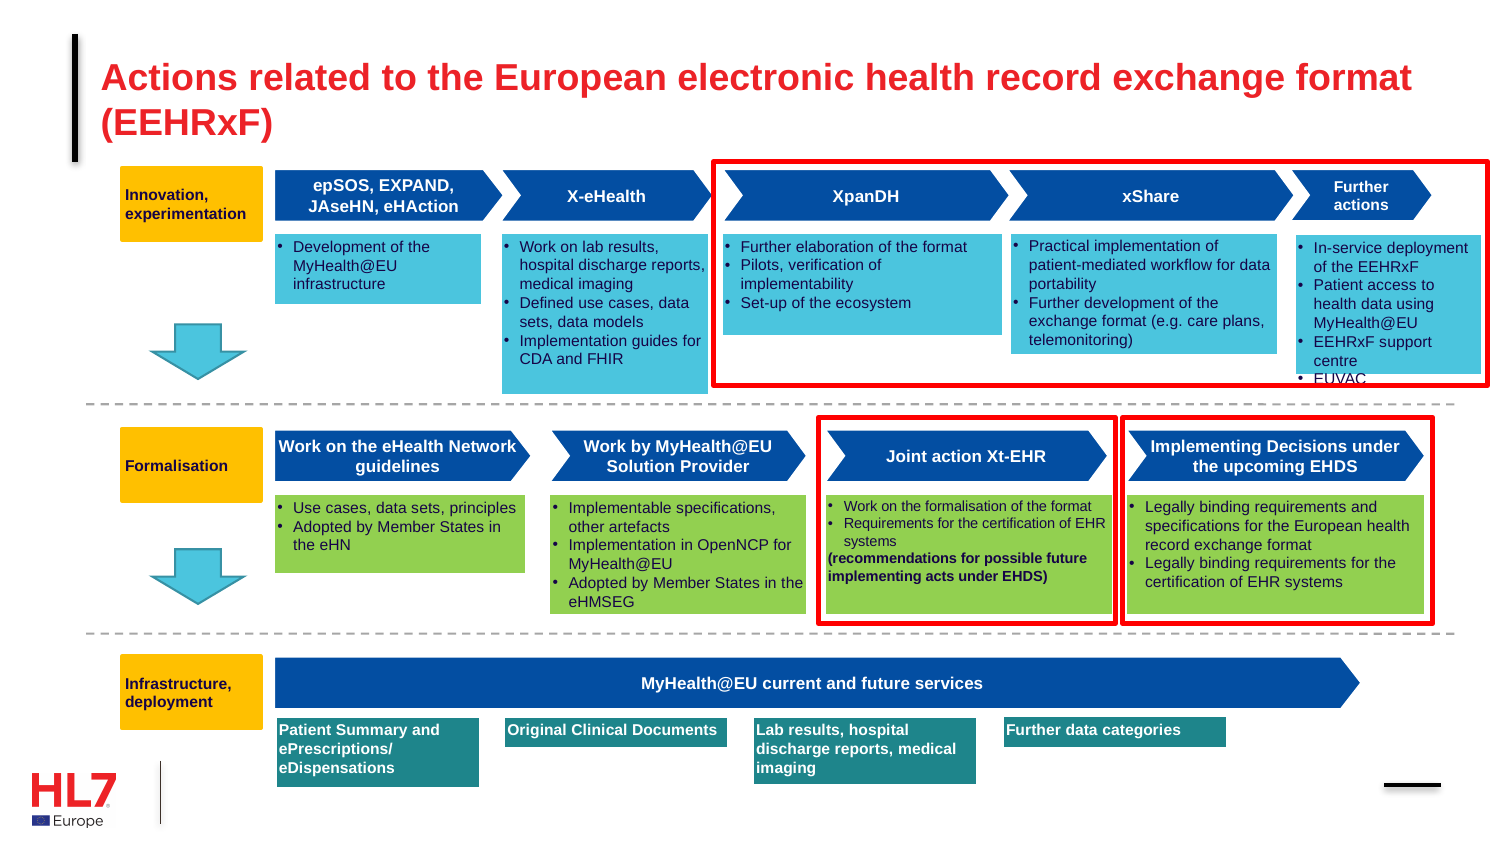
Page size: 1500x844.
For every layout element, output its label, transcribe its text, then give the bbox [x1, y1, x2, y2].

picture [32, 773, 116, 828]
text_box [152, 549, 244, 604]
title Actions related to the European electronic health record exchange format (EEHRxF) [100, 33, 1451, 163]
text_box Further data categories [1002, 716, 1227, 749]
text_box Innovation, experimentation [120, 166, 263, 242]
text_box Development of the MyHealth@EU infrastructure [274, 233, 483, 305]
text_box [152, 324, 244, 380]
text_box Work by MyHealth@EU Solution Provider [549, 429, 808, 483]
text_box [711, 160, 1490, 388]
text_box X-eHealth [500, 169, 711, 222]
text_box Use cases, data sets, principles Adopted by Member States in the eHN [274, 494, 527, 575]
text_box Work on the eHealth Network guidelines [274, 429, 532, 483]
text_box MyHealth@EU current and future services [274, 656, 1362, 710]
text_box [816, 415, 1117, 626]
text_box Formalisation [120, 427, 263, 503]
text_box Implementable specifications, other artefacts Implementation in OpenNCP for MyHealth@EU Adopted by Member States in the eHMSEG [549, 494, 808, 616]
text_box [1121, 415, 1435, 626]
text_box Lab results, hospital discharge reports, medical imaging [752, 716, 977, 786]
text_box epSOS, EXPAND, JAseHN, eHAction [274, 169, 504, 222]
text_box Patient Summary and ePrescriptions/ eDispensations [275, 716, 480, 789]
text_box Original Clinical Documents [503, 716, 729, 749]
text_box Work on lab results, hospital discharge reports, medical imaging Defined use cases, data sets, data models Implementation guides for CDA and FHIR [500, 233, 709, 396]
text_box Infrastructure, deployment [120, 654, 263, 730]
